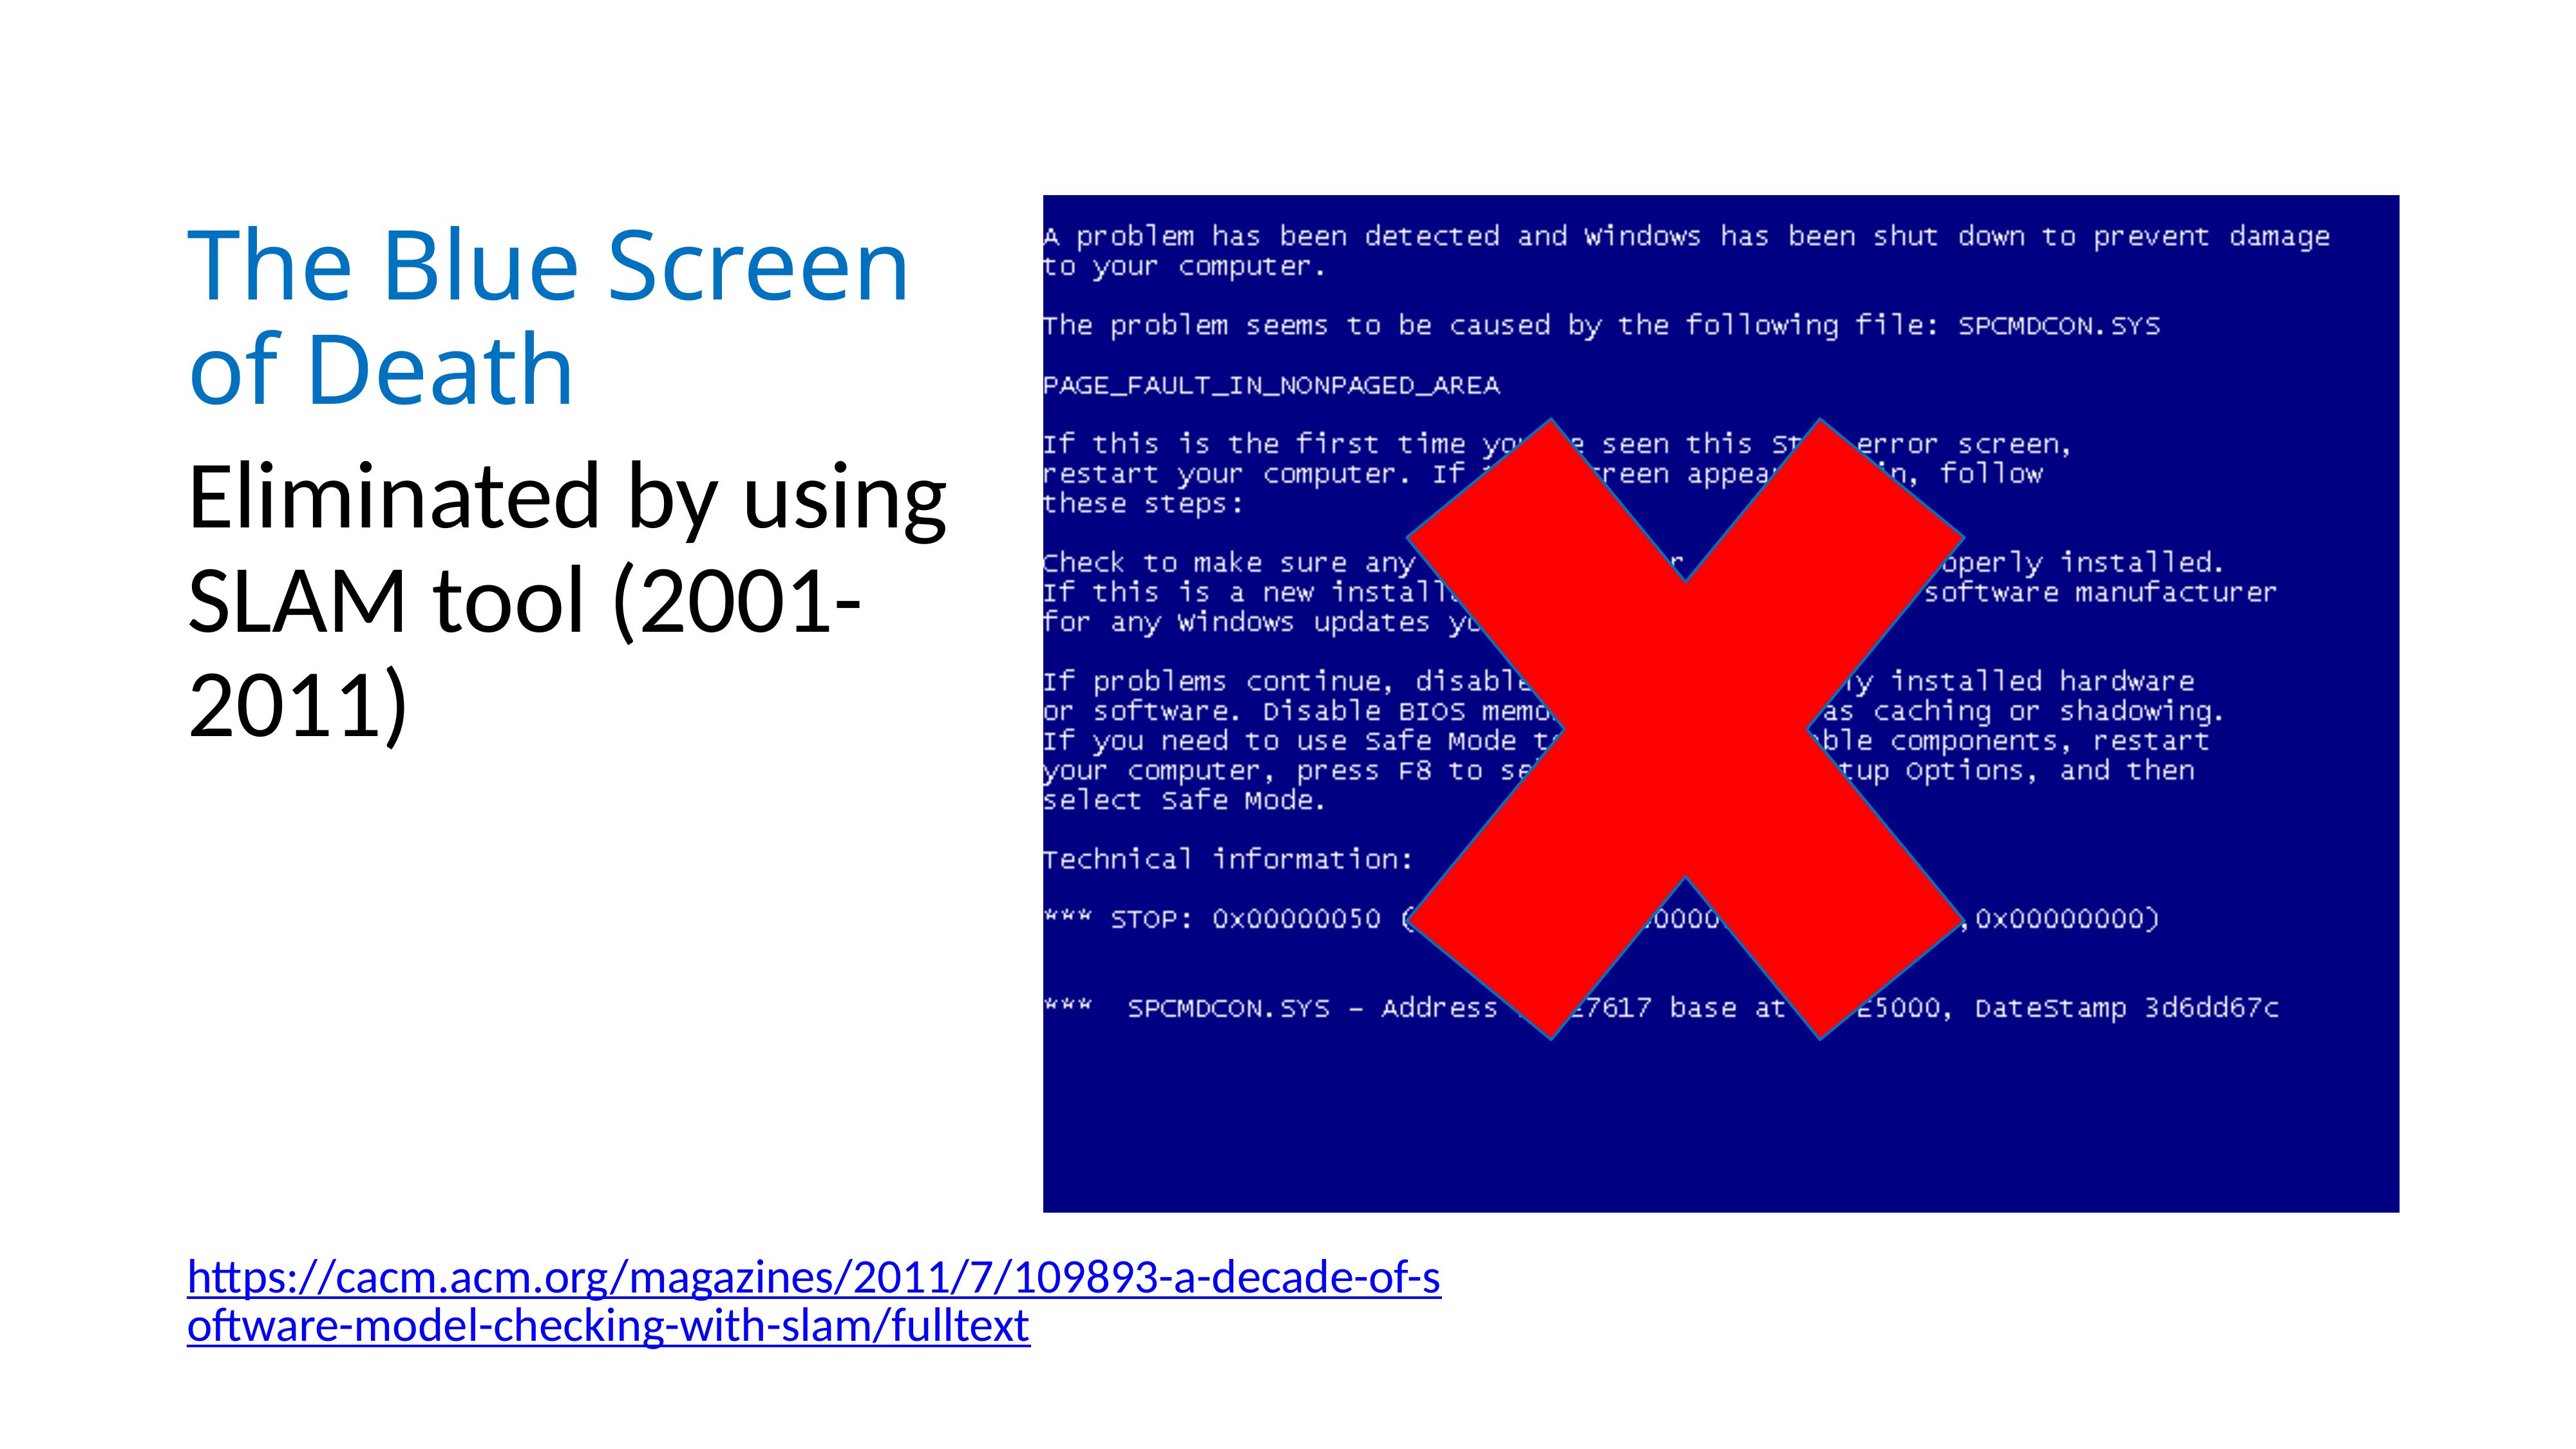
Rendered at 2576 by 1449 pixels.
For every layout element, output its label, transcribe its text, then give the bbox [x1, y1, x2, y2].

list Eliminated by using SLAM tool (2001-2011) [176, 433, 1010, 1242]
picture [1043, 195, 2400, 1213]
text_box https://cacm.acm.org/magazines/2011/7/109893-a-decade-of-software-model-checking-with-slam/fulltext [177, 1240, 1466, 1308]
title The Blue Screen of Death [176, 95, 1010, 433]
